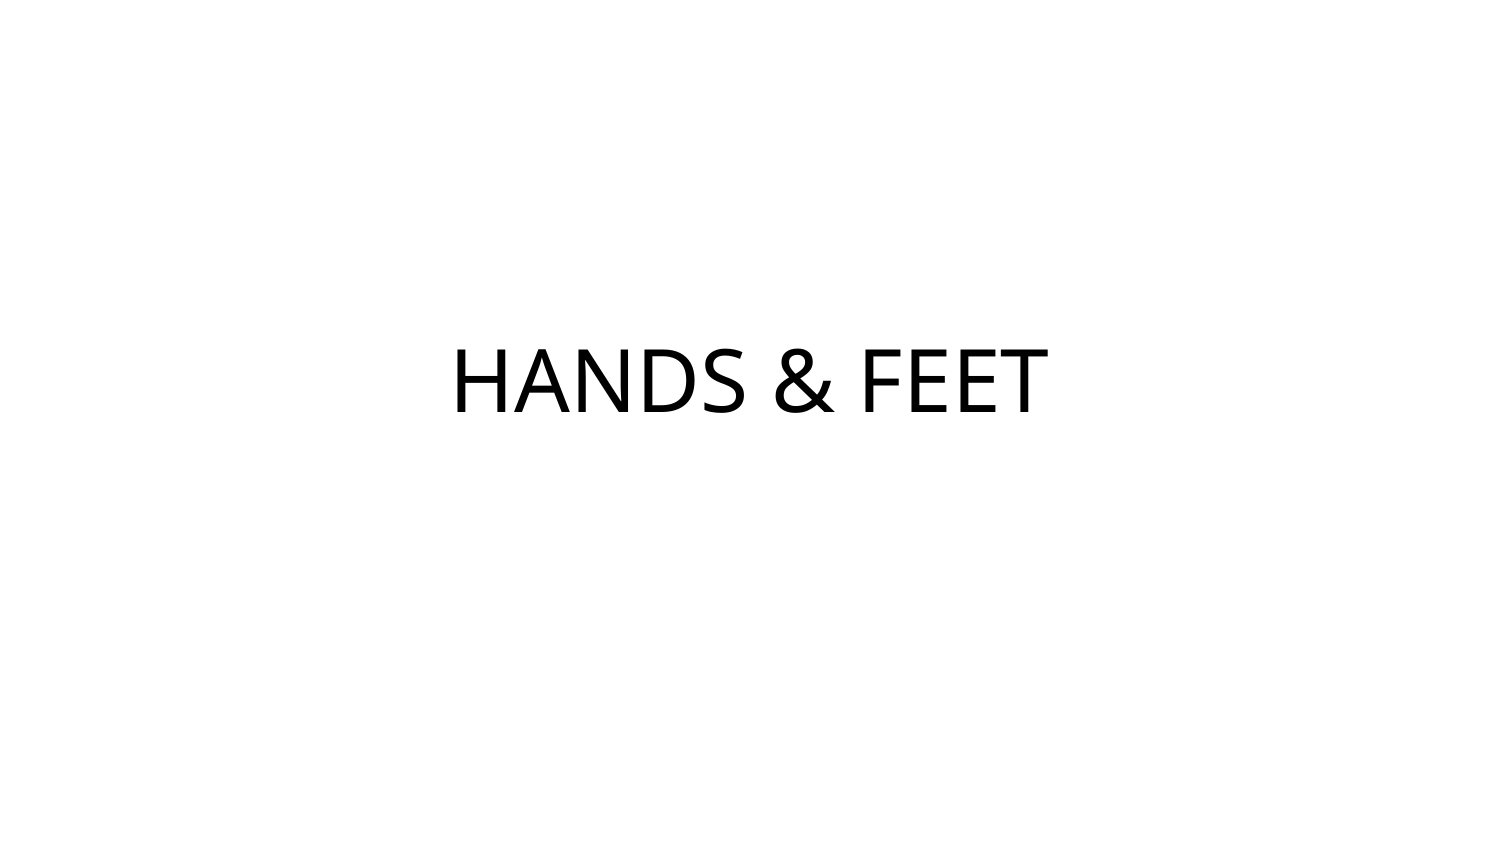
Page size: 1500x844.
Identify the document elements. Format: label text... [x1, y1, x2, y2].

title HANDS & FEET [51, 310, 1449, 463]
